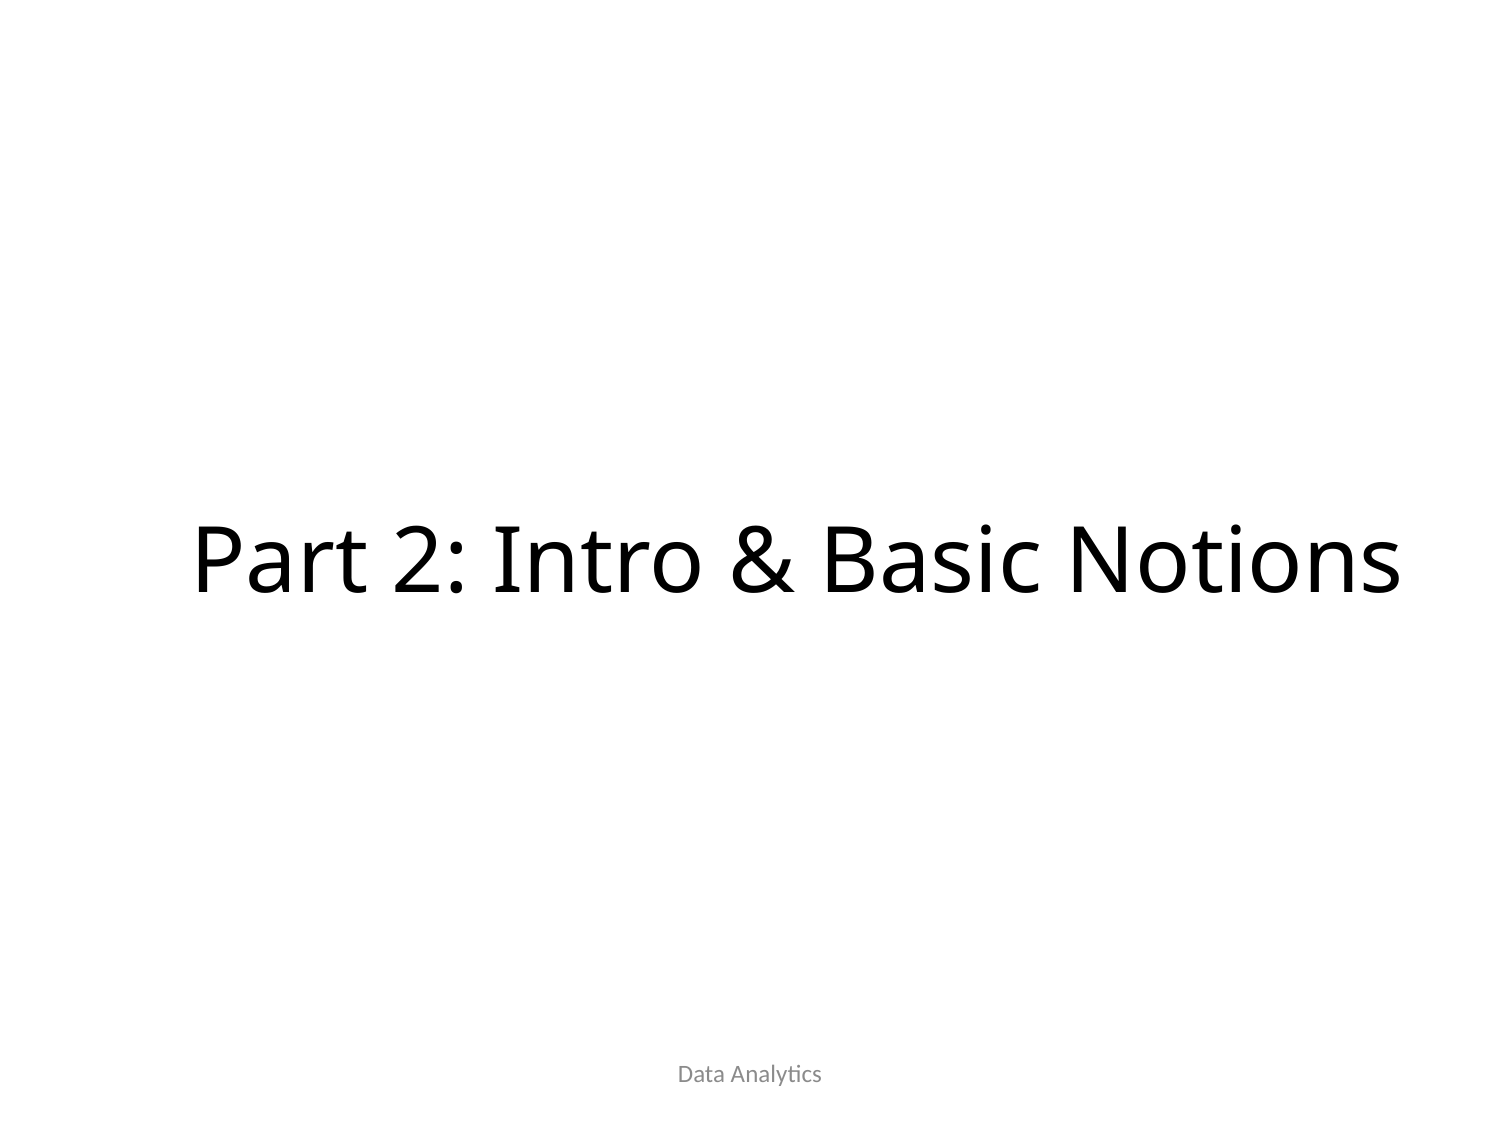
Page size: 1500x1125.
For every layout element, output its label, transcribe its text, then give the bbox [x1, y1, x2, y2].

footer Data Analytics [496, 1042, 1004, 1103]
title Part 2: Intro & Basic Notions [175, 494, 1470, 631]
